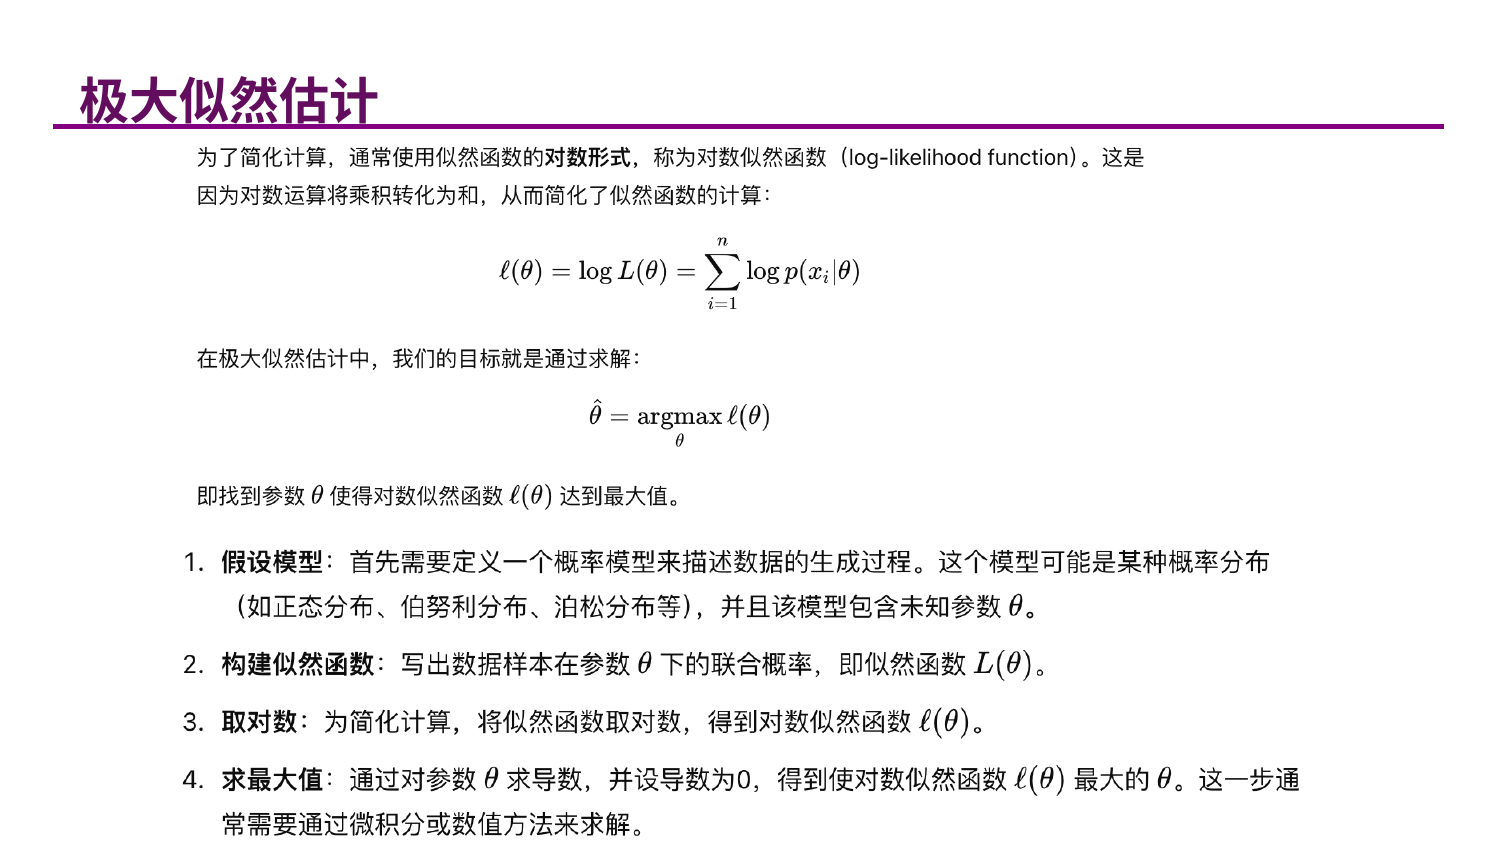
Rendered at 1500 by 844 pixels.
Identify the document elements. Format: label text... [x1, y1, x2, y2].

picture [175, 539, 1325, 844]
picture [194, 137, 1148, 523]
text_box 极大似然估计 [64, 31, 1247, 137]
